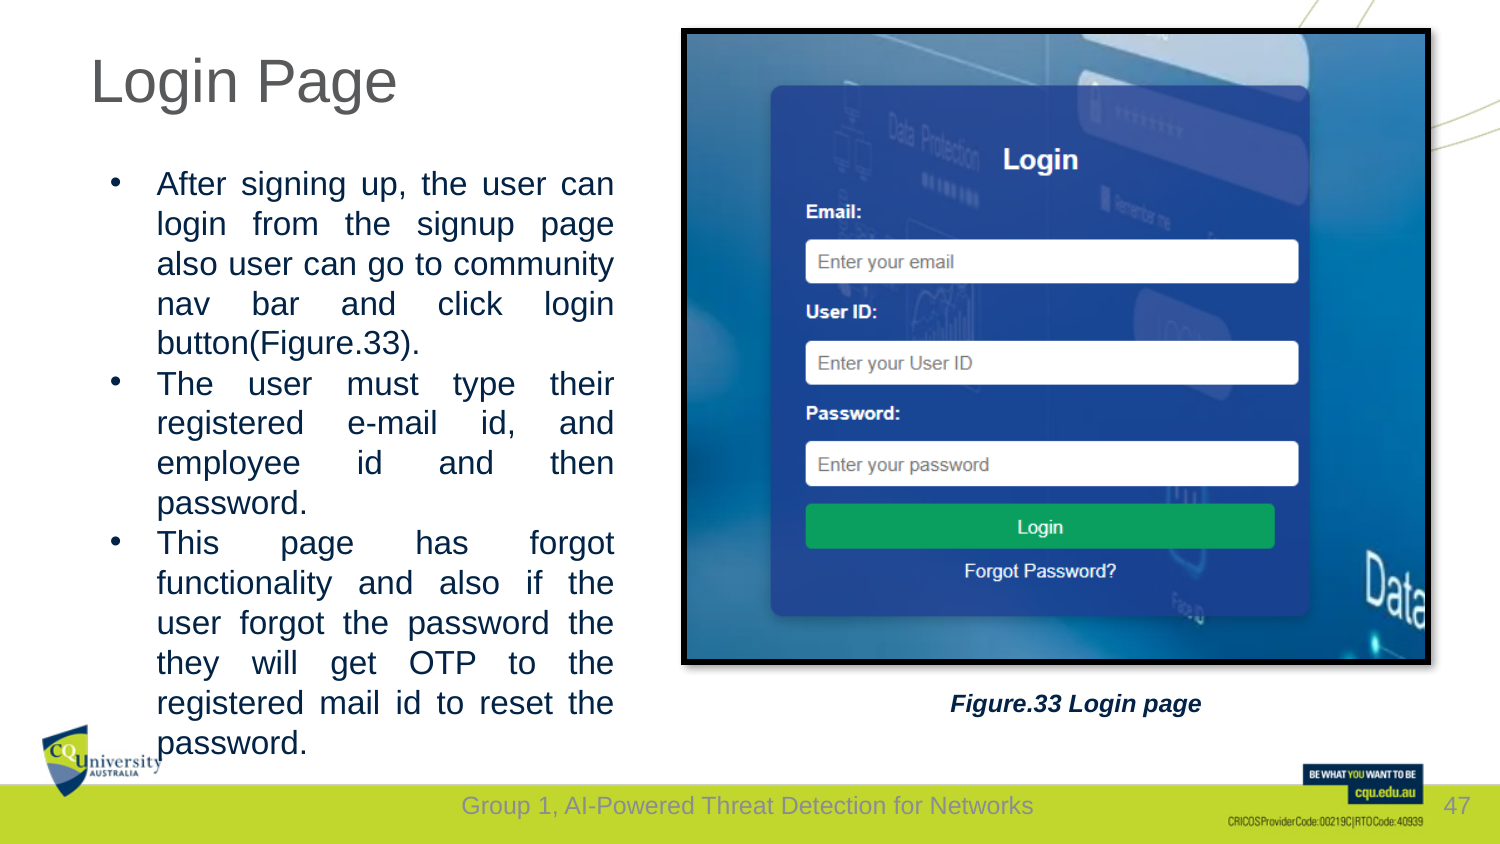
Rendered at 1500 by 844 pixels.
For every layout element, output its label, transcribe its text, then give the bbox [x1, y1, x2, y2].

text_box Figure.33 Login page [935, 680, 1414, 726]
text_box After signing up, the user can login from the signup page also user can go to community nav bar and click login button(Figure.33). The user must type their registered e-mail id, and employee id and then password. This page has forgot functionality and also if the user forgot the password the they will get OTP to the registered mail id to reset the password. [95, 154, 631, 769]
title Login Page [75, 33, 680, 123]
picture [0, 0, 1500, 844]
footer Group 1, AI-Powered Threat Detection for Networks [272, 782, 1136, 827]
slide_number 47 [1136, 782, 1487, 827]
